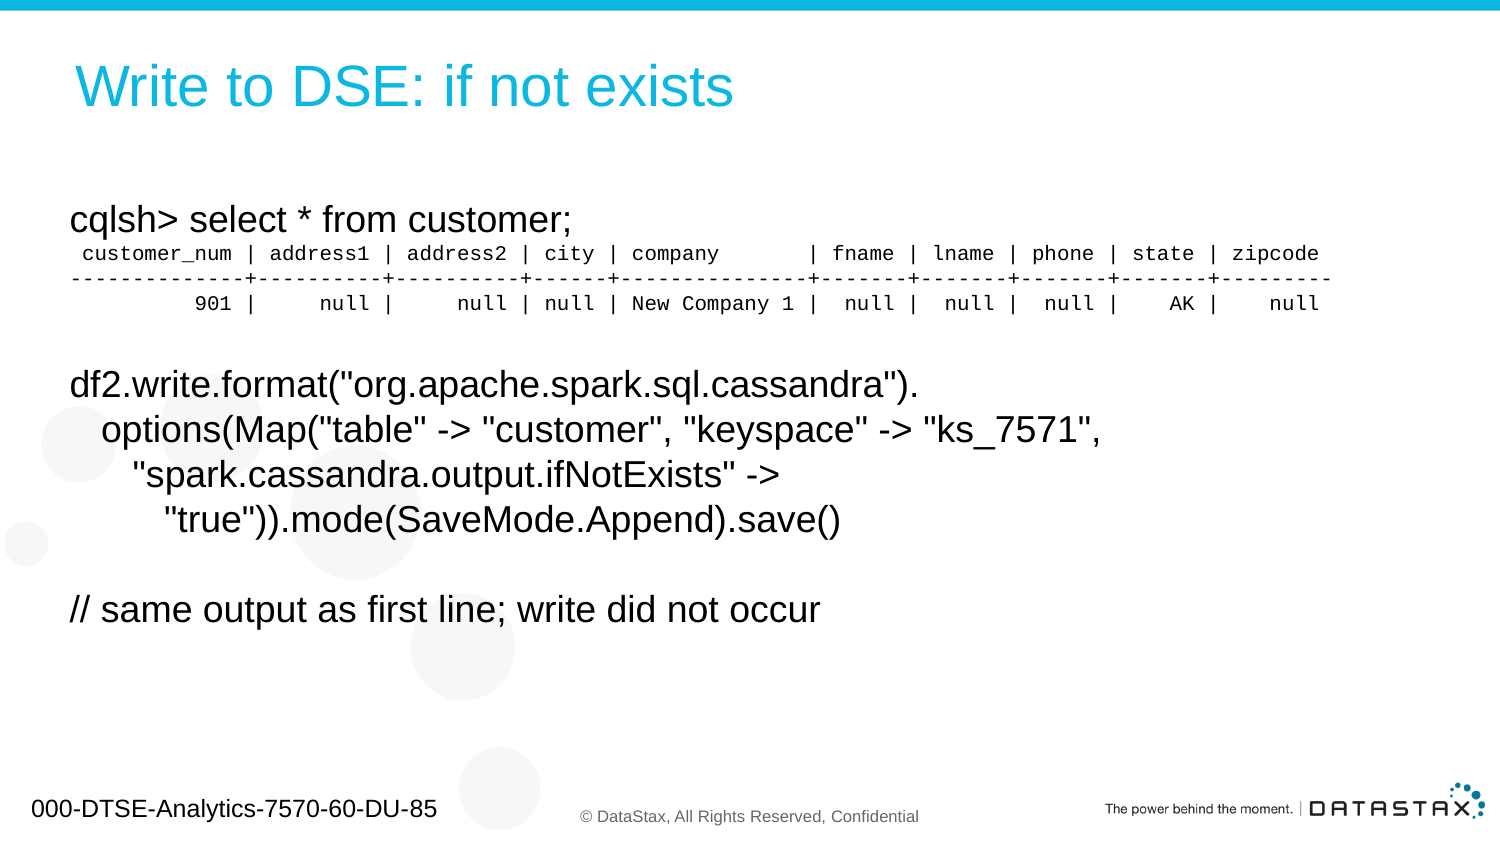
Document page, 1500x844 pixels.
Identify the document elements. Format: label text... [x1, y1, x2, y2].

slide_number 000-DTSE-Analytics-7570-60-DU-85 [16, 785, 720, 831]
text_box cqlsh> select * from customer; customer_num | address1 | address2 | city | company | fname | lname | phone | state | zipcode --------------+----------+----------+------+---------------+-------+-------+-------+-------+--------- 901 | null | null | null | New Company 1 | null | null | null | AK | null df2.write.format("org.apache.spark.sql.cassandra"). options(Map("table" -> "customer", "keyspace" -> "ks_7571", "spark.cassandra.output.ifNotExists" -> "true")).mode(SaveMode.Append).save() // same output as first line; write did not occur [54, 187, 1438, 637]
title Write to DSE: if not exists [75, 44, 1425, 135]
picture [1090, 767, 1500, 834]
